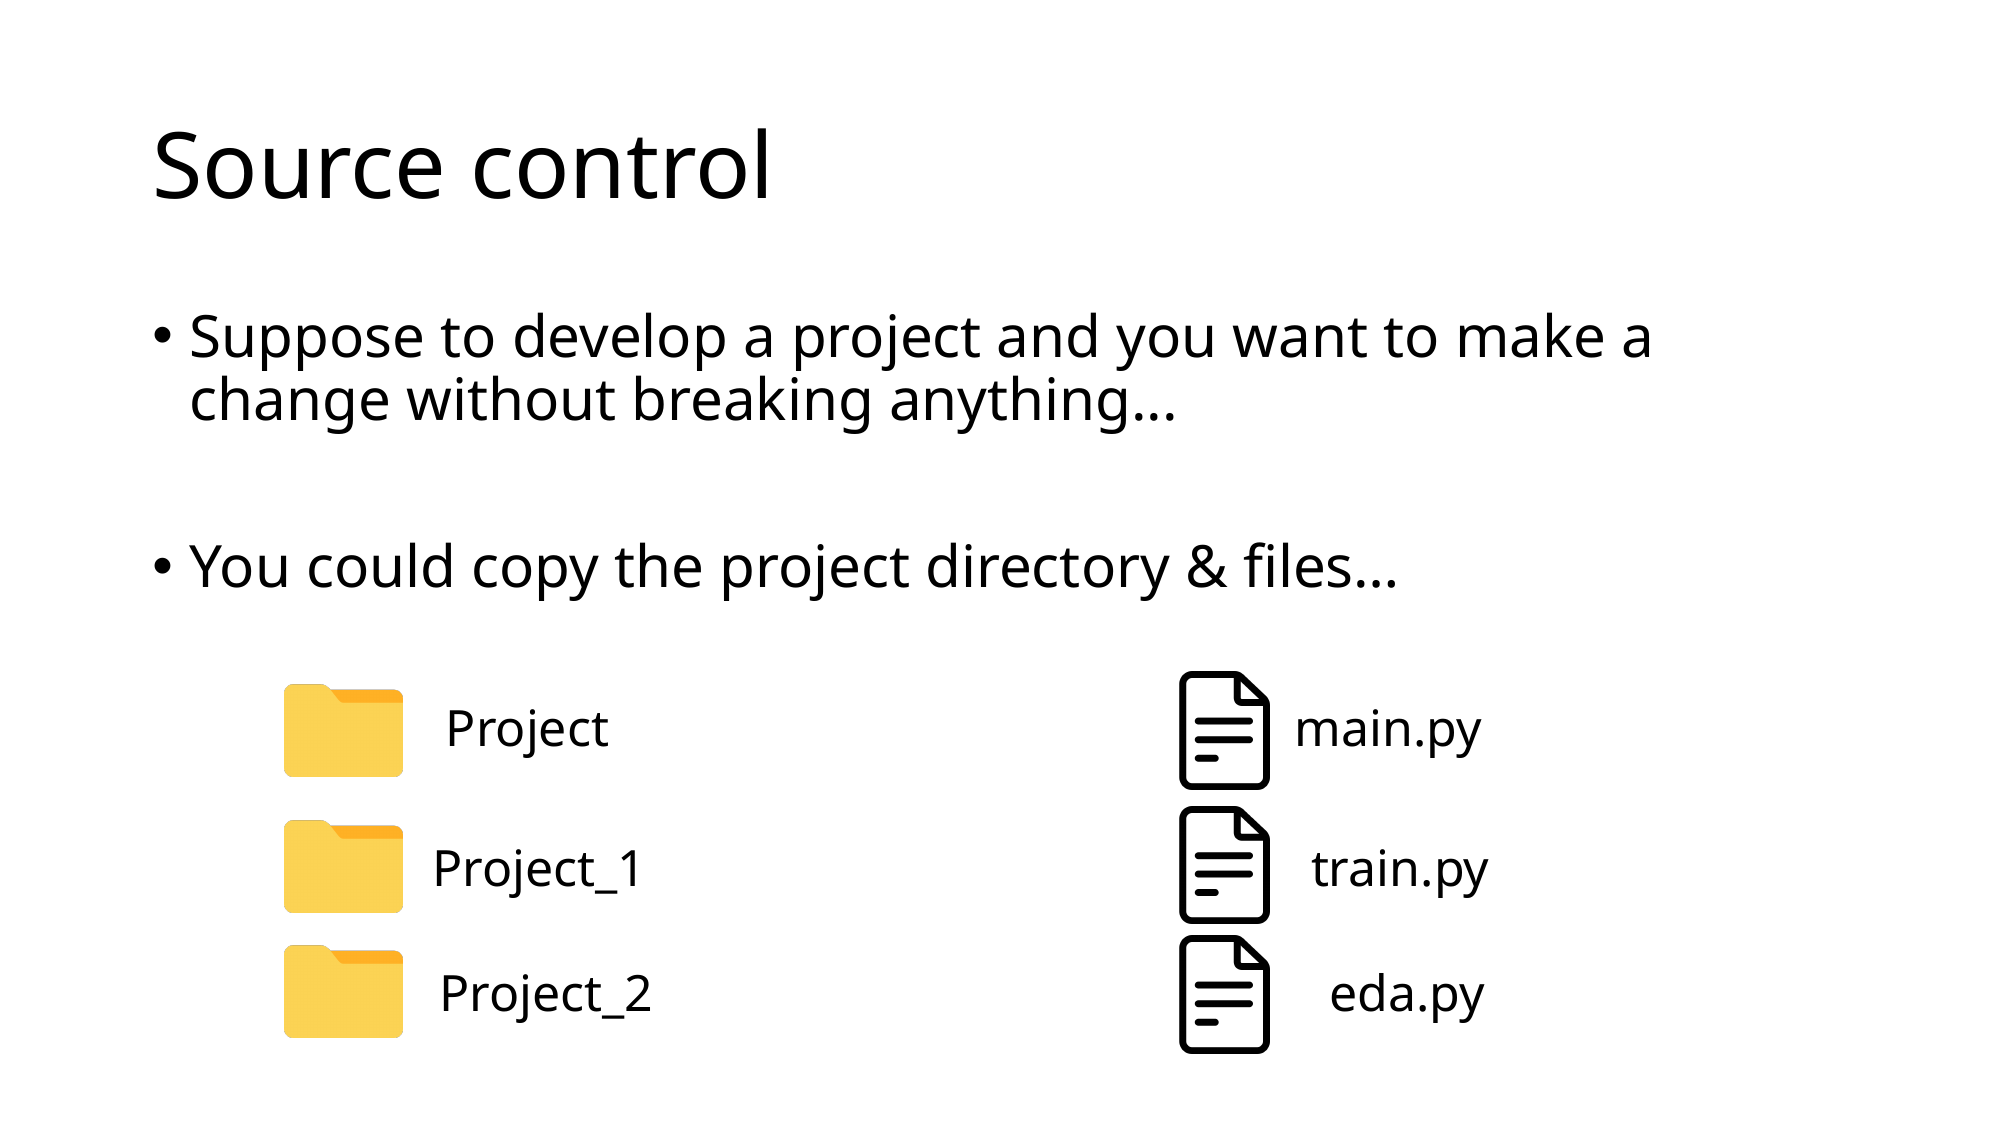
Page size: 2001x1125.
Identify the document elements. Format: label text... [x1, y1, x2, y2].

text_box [283, 671, 671, 1051]
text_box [1164, 671, 1532, 1054]
title Source control [137, 59, 1863, 278]
list Suppose to develop a project and you want to make a change without breaking anything... You could copy the project directory & files… [137, 299, 1863, 1014]
